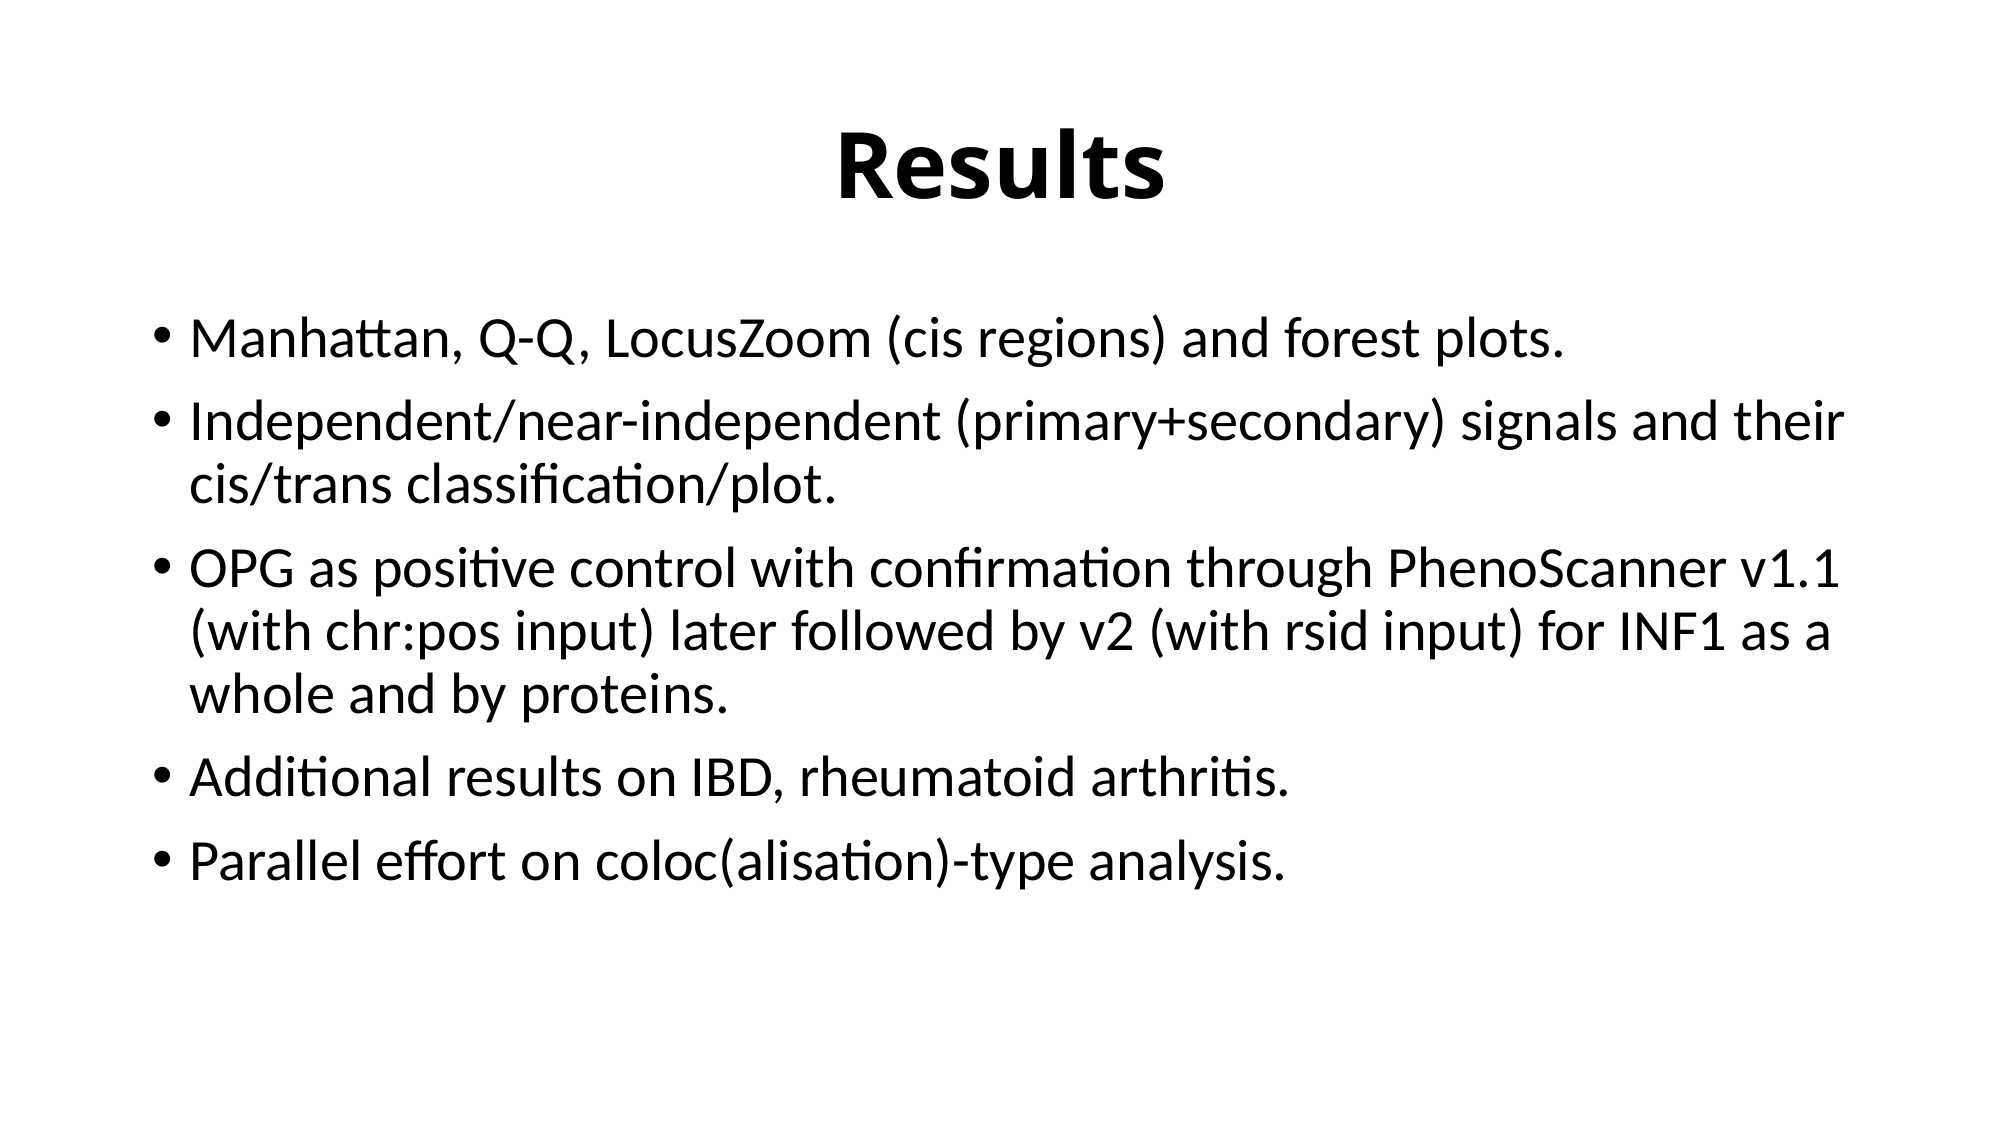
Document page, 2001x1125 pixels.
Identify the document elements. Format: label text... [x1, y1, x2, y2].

list Manhattan, Q-Q, LocusZoom (cis regions) and forest plots. Independent/near-independent (primary+secondary) signals and their cis/trans classification/plot. OPG as positive control with confirmation through PhenoScanner v1.1 (with chr:pos input) later followed by v2 (with rsid input) for INF1 as a whole and by proteins. Additional results on IBD, rheumatoid arthritis. Parallel effort on coloc(alisation)-type analysis. [137, 299, 1863, 1014]
title Results [137, 59, 1863, 278]
